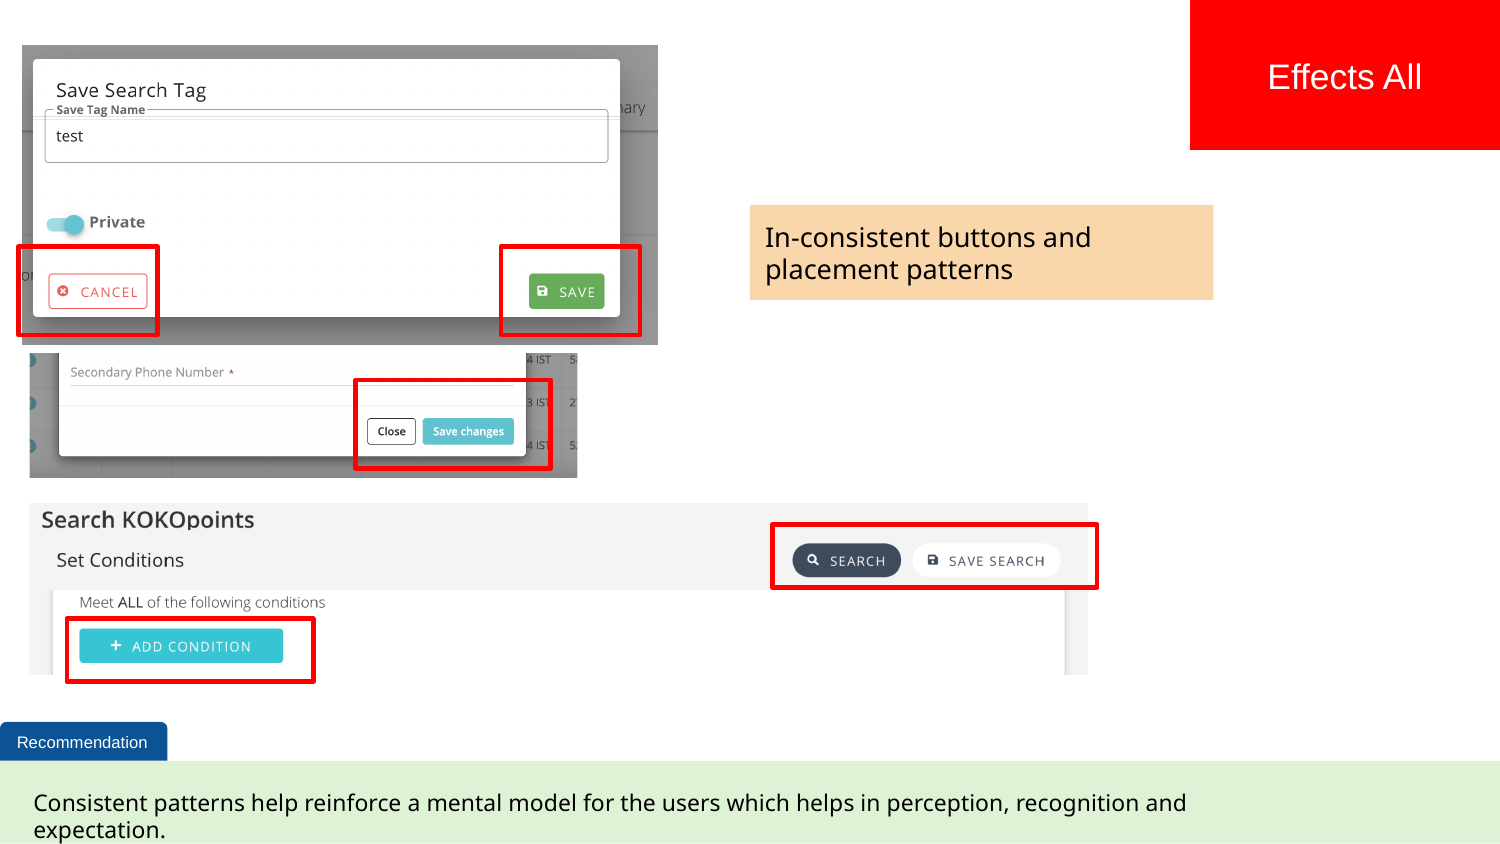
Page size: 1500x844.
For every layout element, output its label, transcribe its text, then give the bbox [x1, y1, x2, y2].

picture [29, 503, 1088, 675]
text_box [1091, 524, 1097, 588]
picture [21, 45, 659, 346]
text_box In-consistent buttons and placement patterns [749, 204, 1214, 300]
text_box Effects All [1190, 0, 1500, 150]
picture [29, 353, 578, 478]
text_box Consistent patterns help reinforce a mental model for the users which helps in perception, recognition and expectation. [18, 773, 1256, 844]
